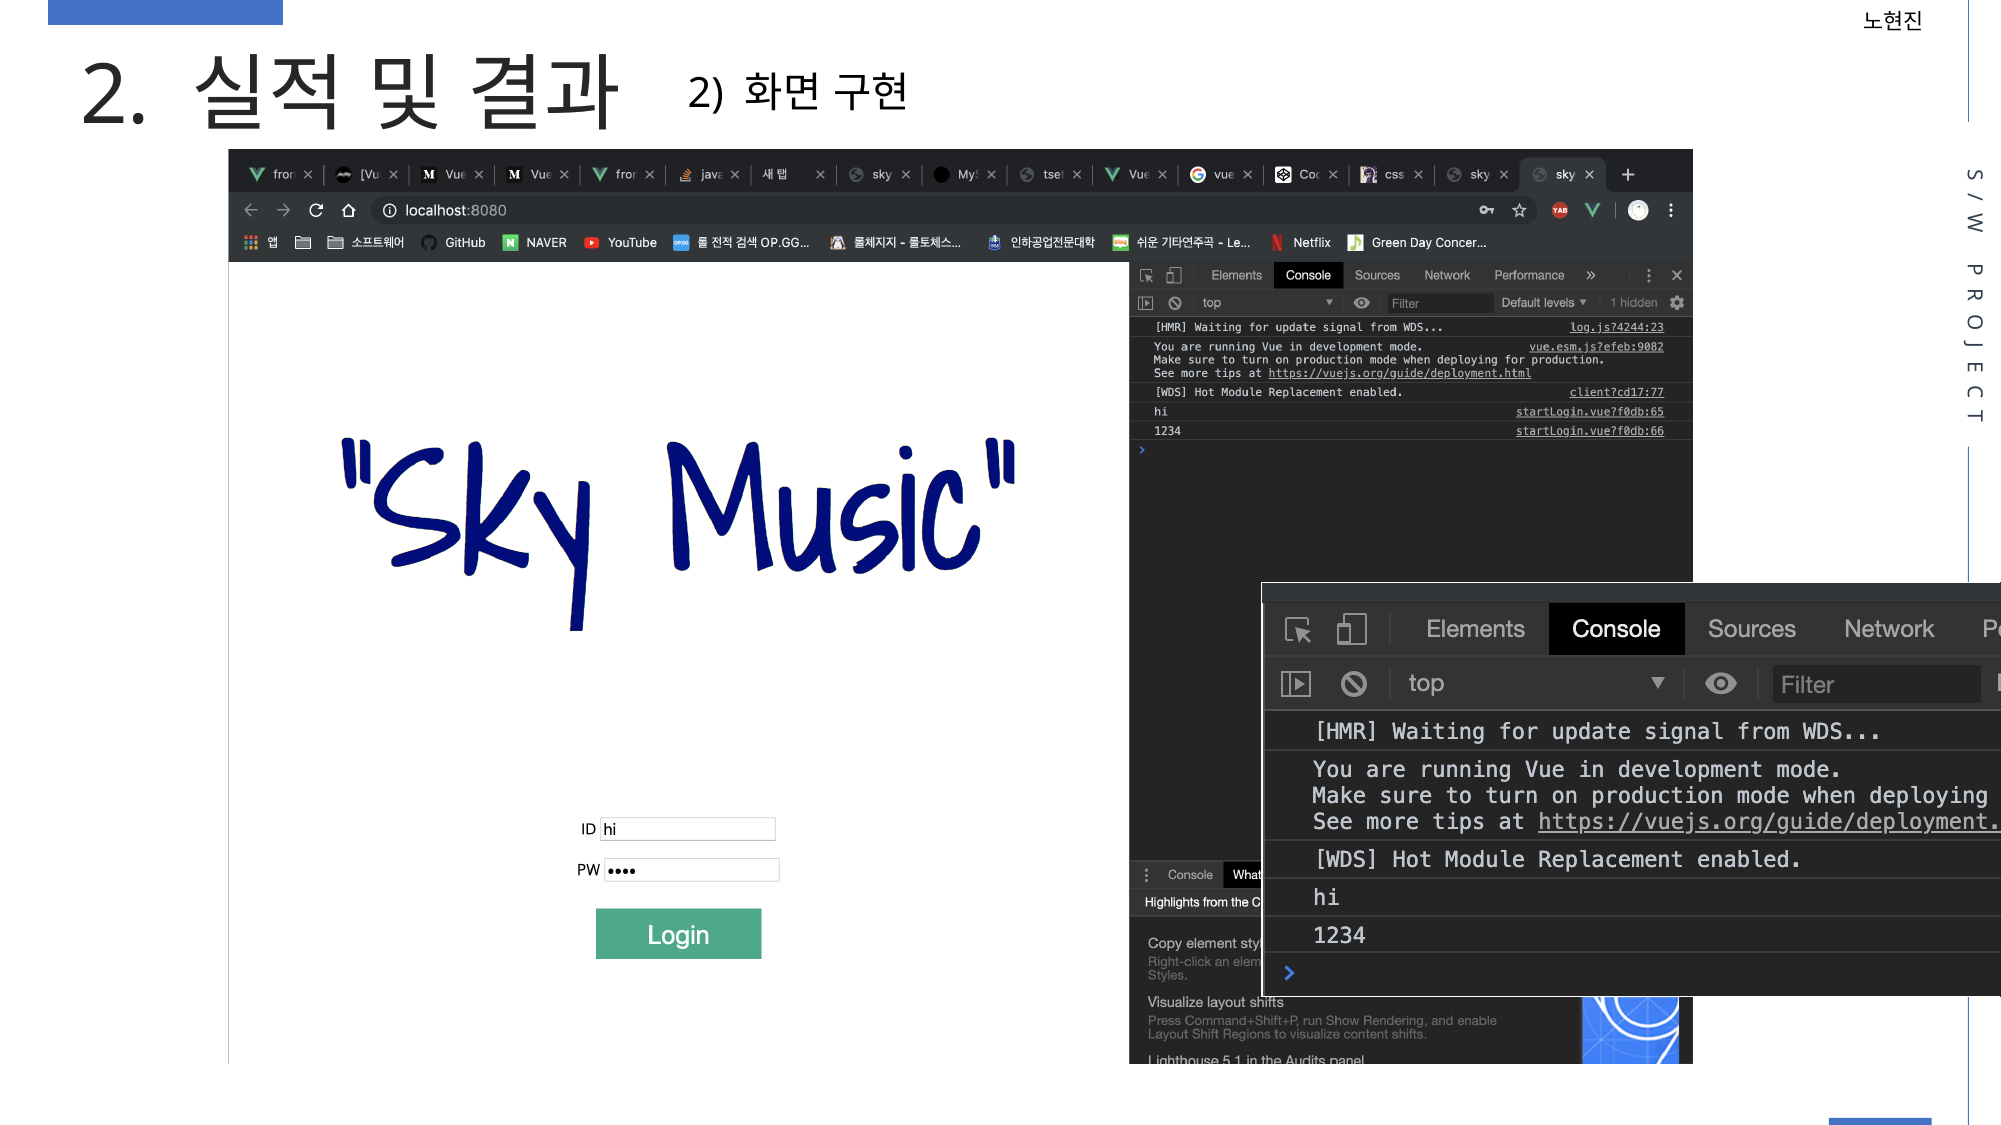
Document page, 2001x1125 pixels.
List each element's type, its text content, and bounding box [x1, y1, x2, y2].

text_box 2) 화면 구현 [672, 58, 949, 123]
text_box [47, 0, 284, 26]
text_box 노현진 [1849, 0, 1952, 41]
picture [204, 149, 2001, 1093]
text_box S/W PROJECT [1940, 154, 1997, 447]
text_box 2. 실적 및 결과 [65, 32, 636, 148]
text_box [1828, 1117, 1933, 1125]
